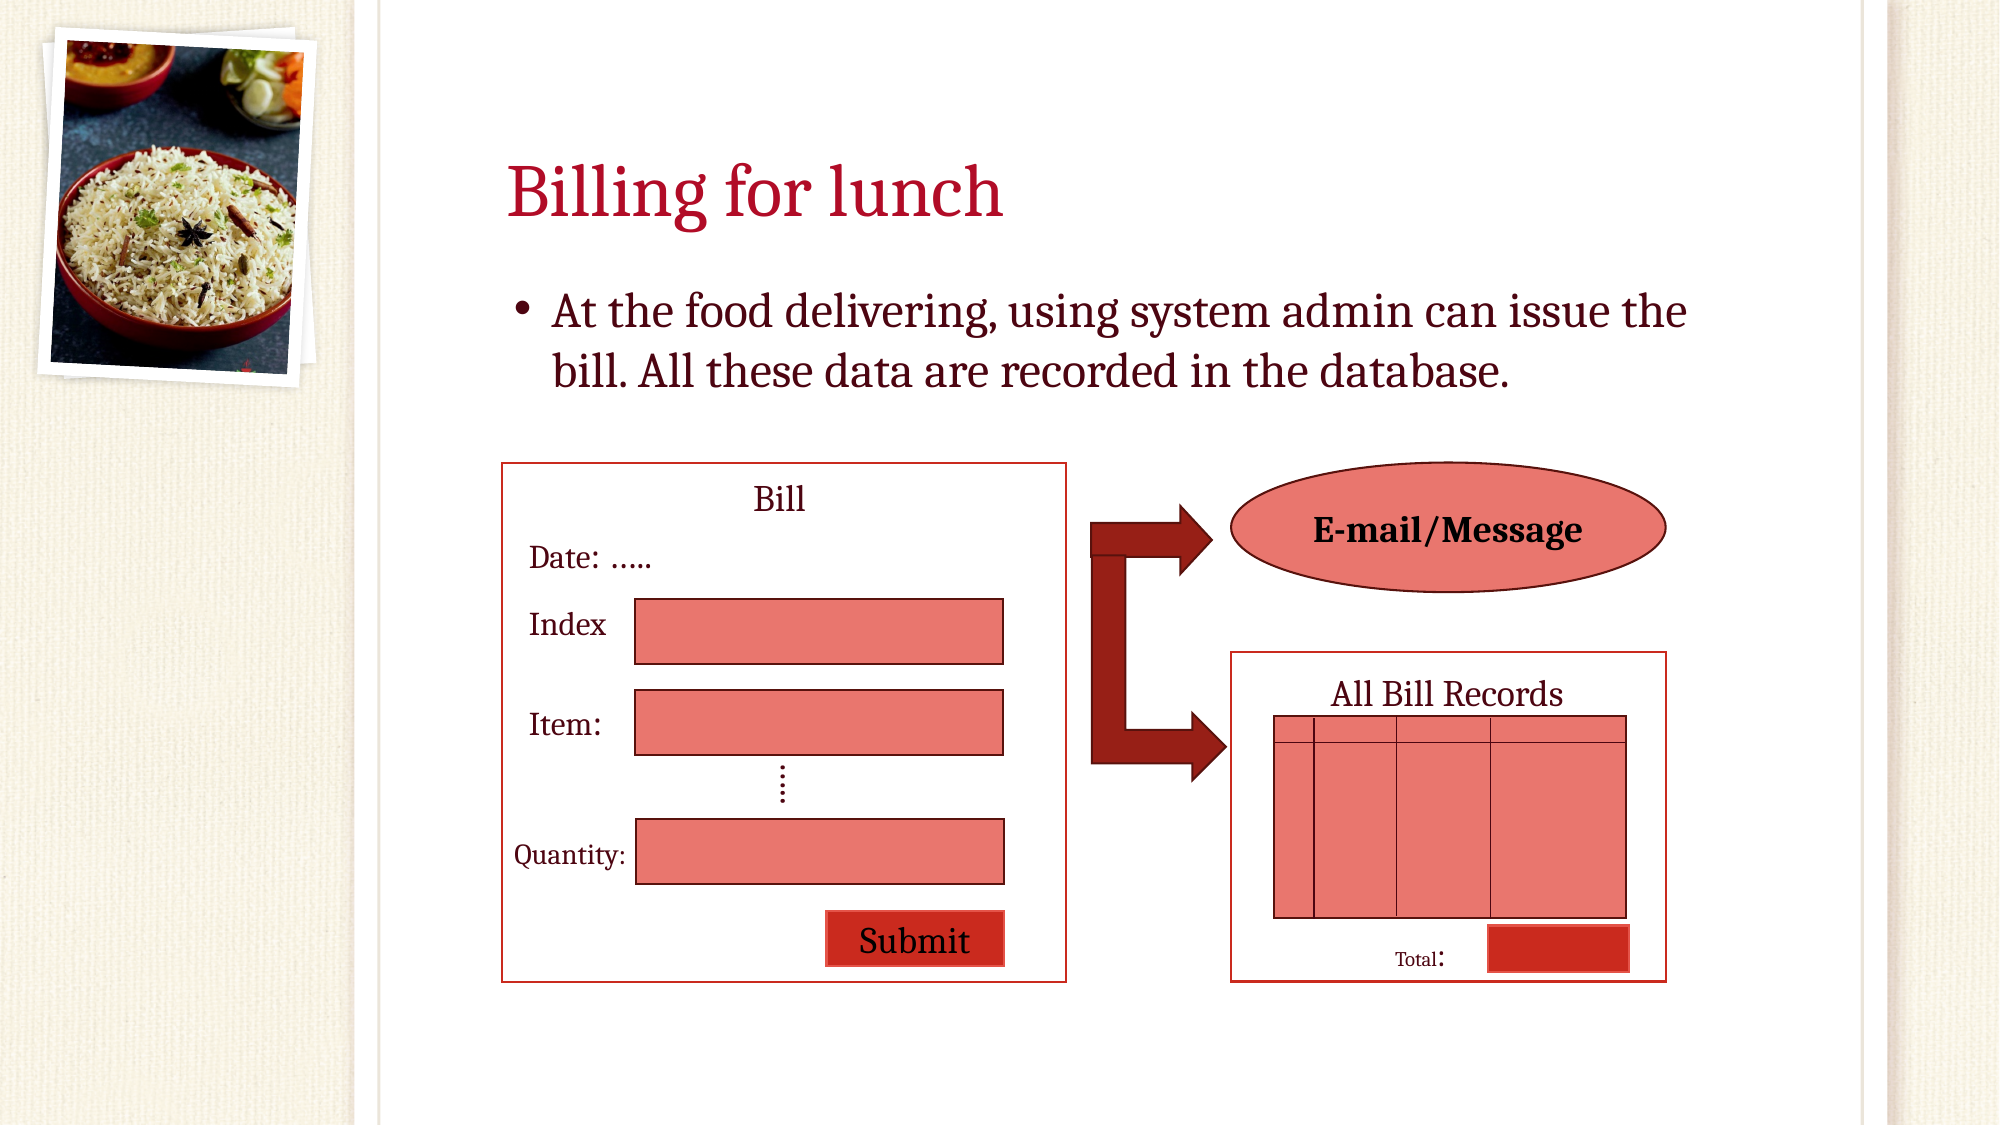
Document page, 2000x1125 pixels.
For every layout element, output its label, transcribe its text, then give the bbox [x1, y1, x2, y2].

list At the food delivering, using system admin can issue the bill. All these data are recorded in the database. [491, 269, 1750, 1013]
picture [0, 0, 354, 1125]
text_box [499, 462, 1666, 982]
title Billing for lunch [491, 52, 1750, 240]
picture [1888, 0, 2000, 1125]
